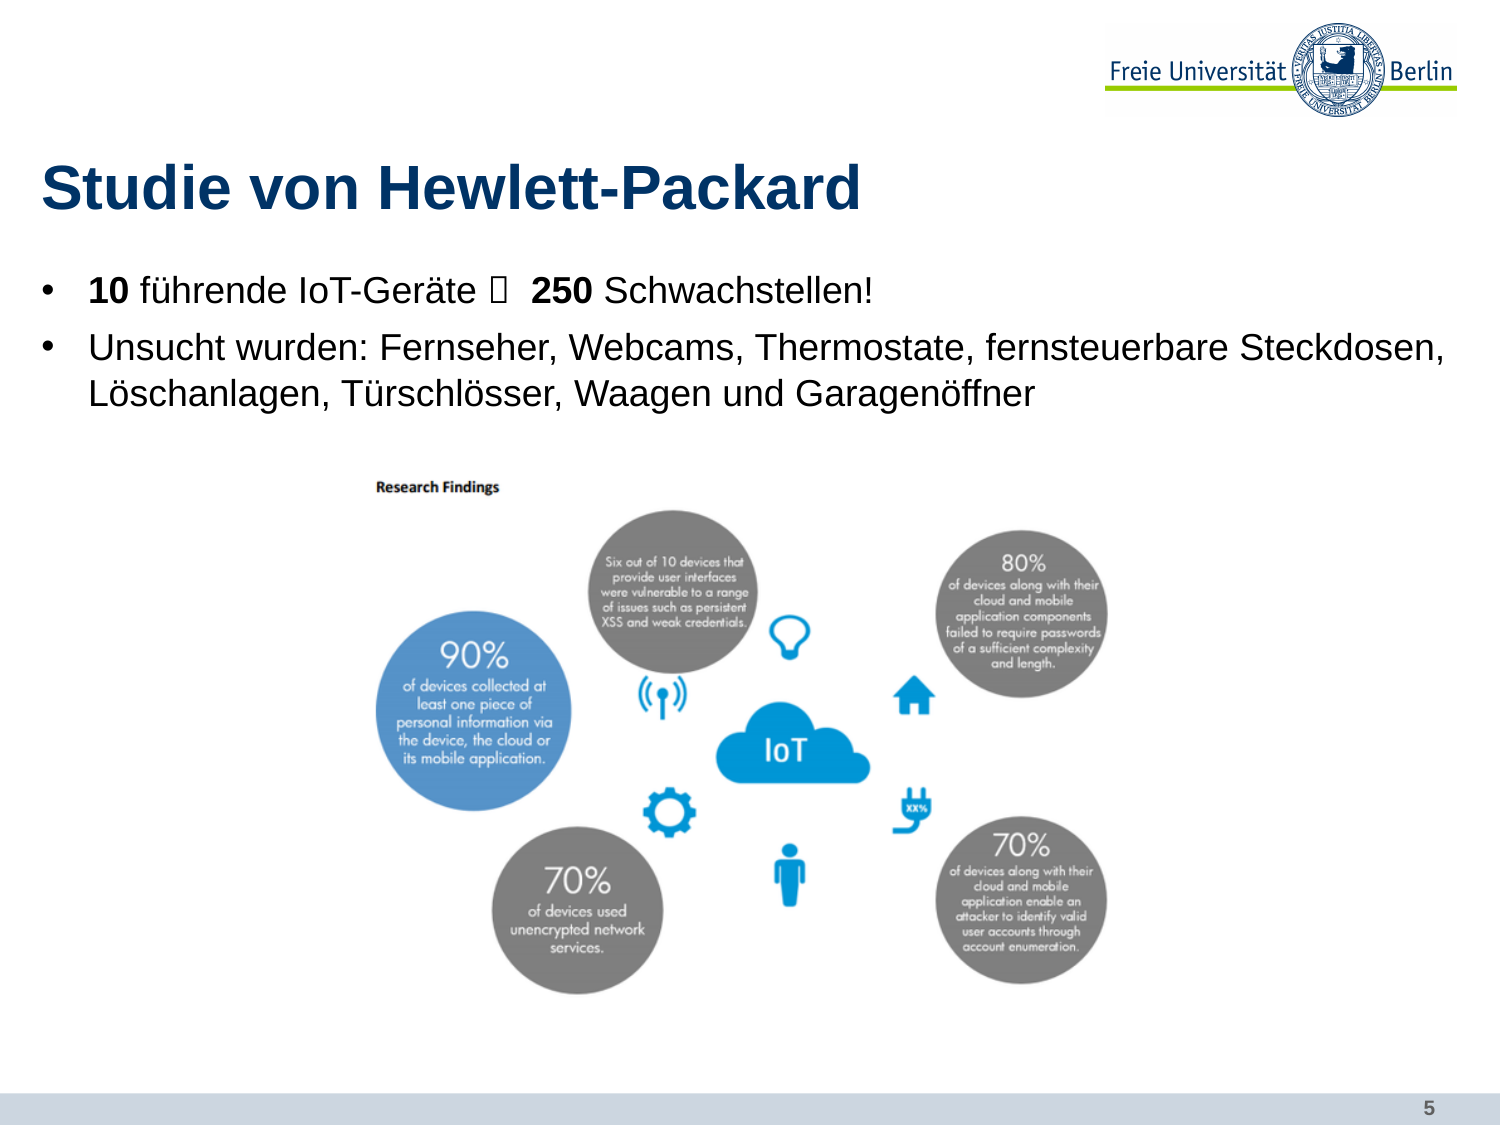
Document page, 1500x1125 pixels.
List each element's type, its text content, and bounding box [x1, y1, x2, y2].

picture [371, 475, 1113, 1000]
picture [1105, 23, 1457, 117]
list 10 führende IoT-Geräte  250 Schwachstellen! Unsucht wurden: Fernseher, Webcams, Thermostate, fernsteuerbare Steckdosen, Löschanlagen, Türschlösser, Waagen und Garagenöffner [41, 265, 1459, 1064]
title Studie von Hewlett-Packard [41, 155, 1459, 226]
